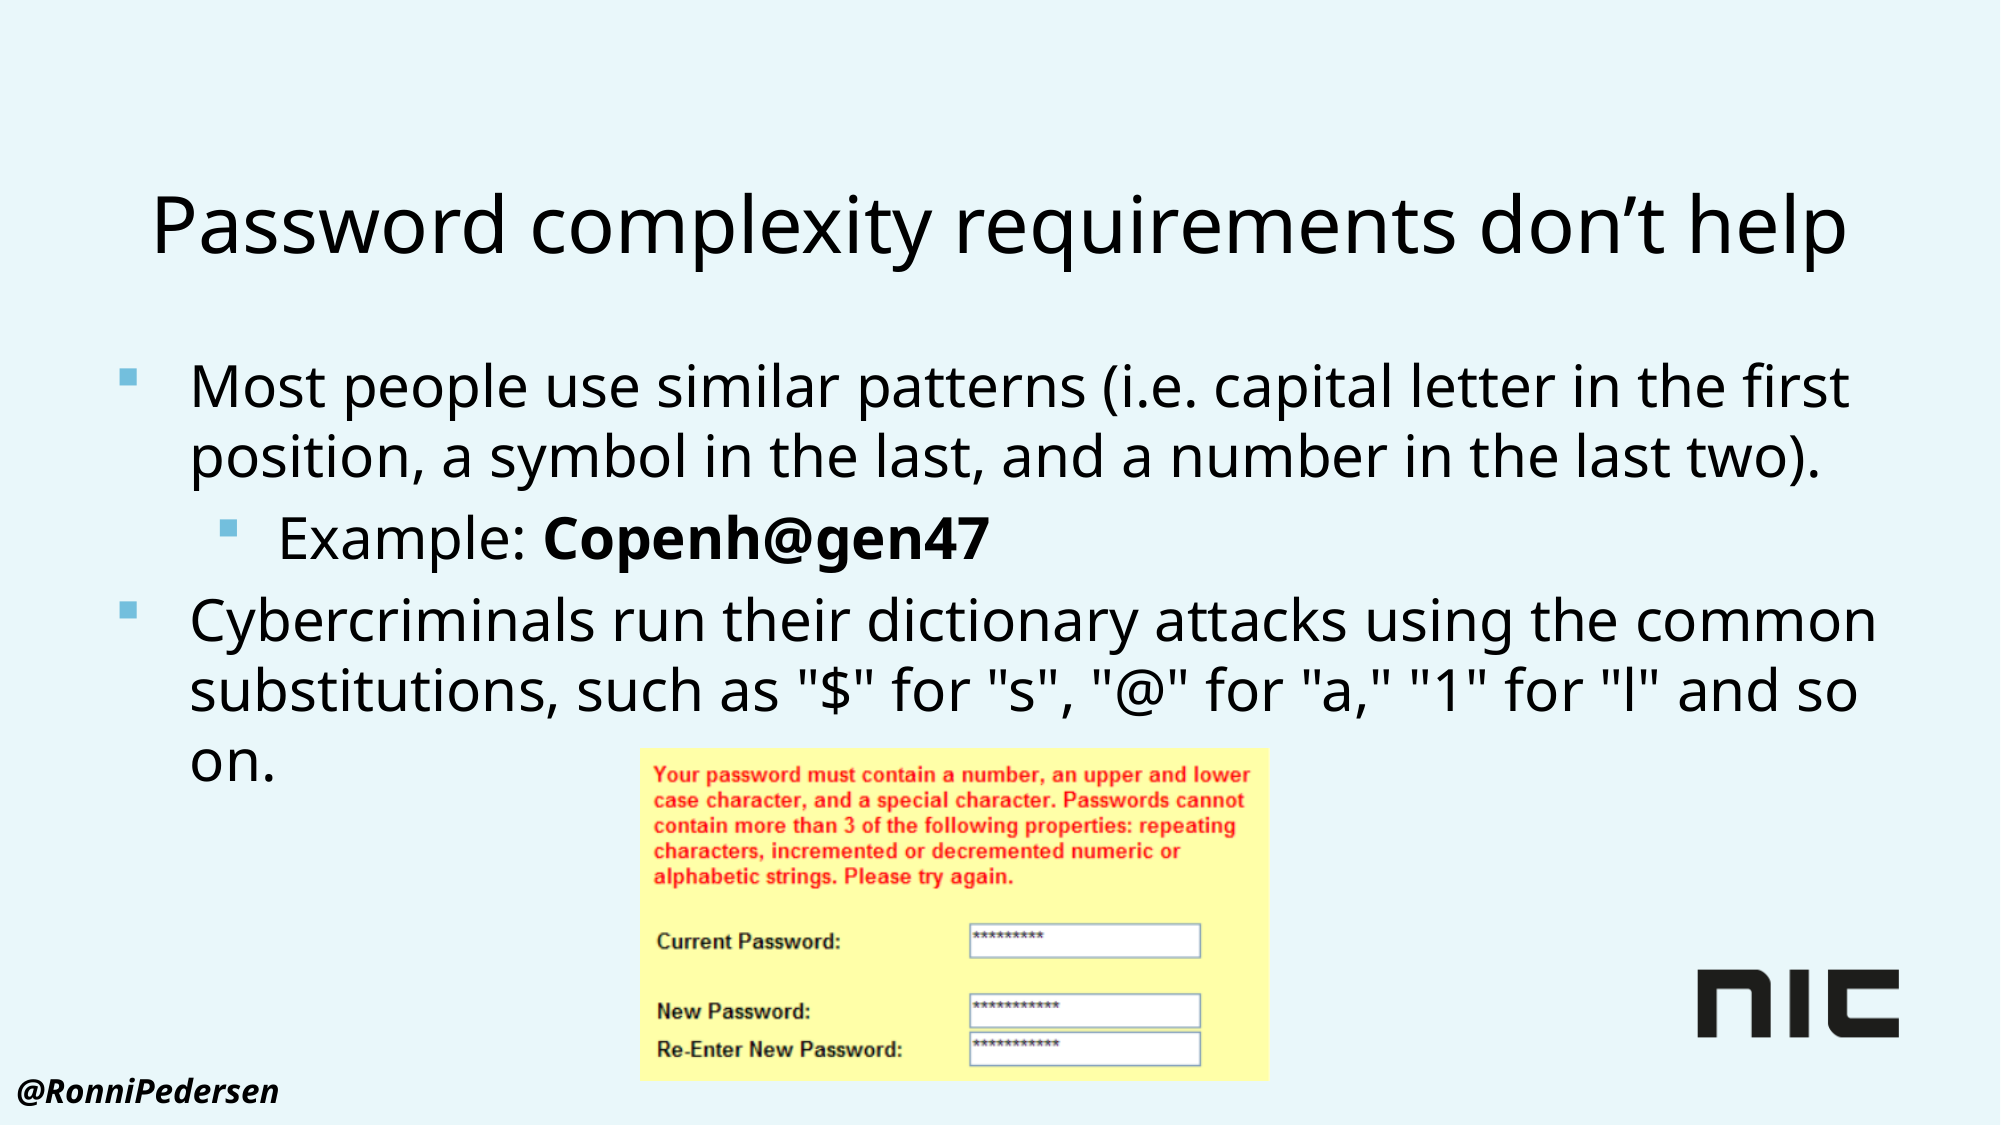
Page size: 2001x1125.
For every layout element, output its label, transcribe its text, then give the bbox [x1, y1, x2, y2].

list Most people use similar patterns (i.e. capital letter in the first position, a symbol in the last, and a number in the last two). Example: Copenh@gen47 Cybercriminals run their dictionary attacks using the common substitutions, such as "$" for "s", "@" for "a," "1" for "l" and so on. [99, 341, 1900, 925]
picture [0, 0, 2001, 1125]
title Password complexity requirements don’t help [99, 121, 1900, 322]
text_box @RonniPedersen [1, 1062, 295, 1118]
